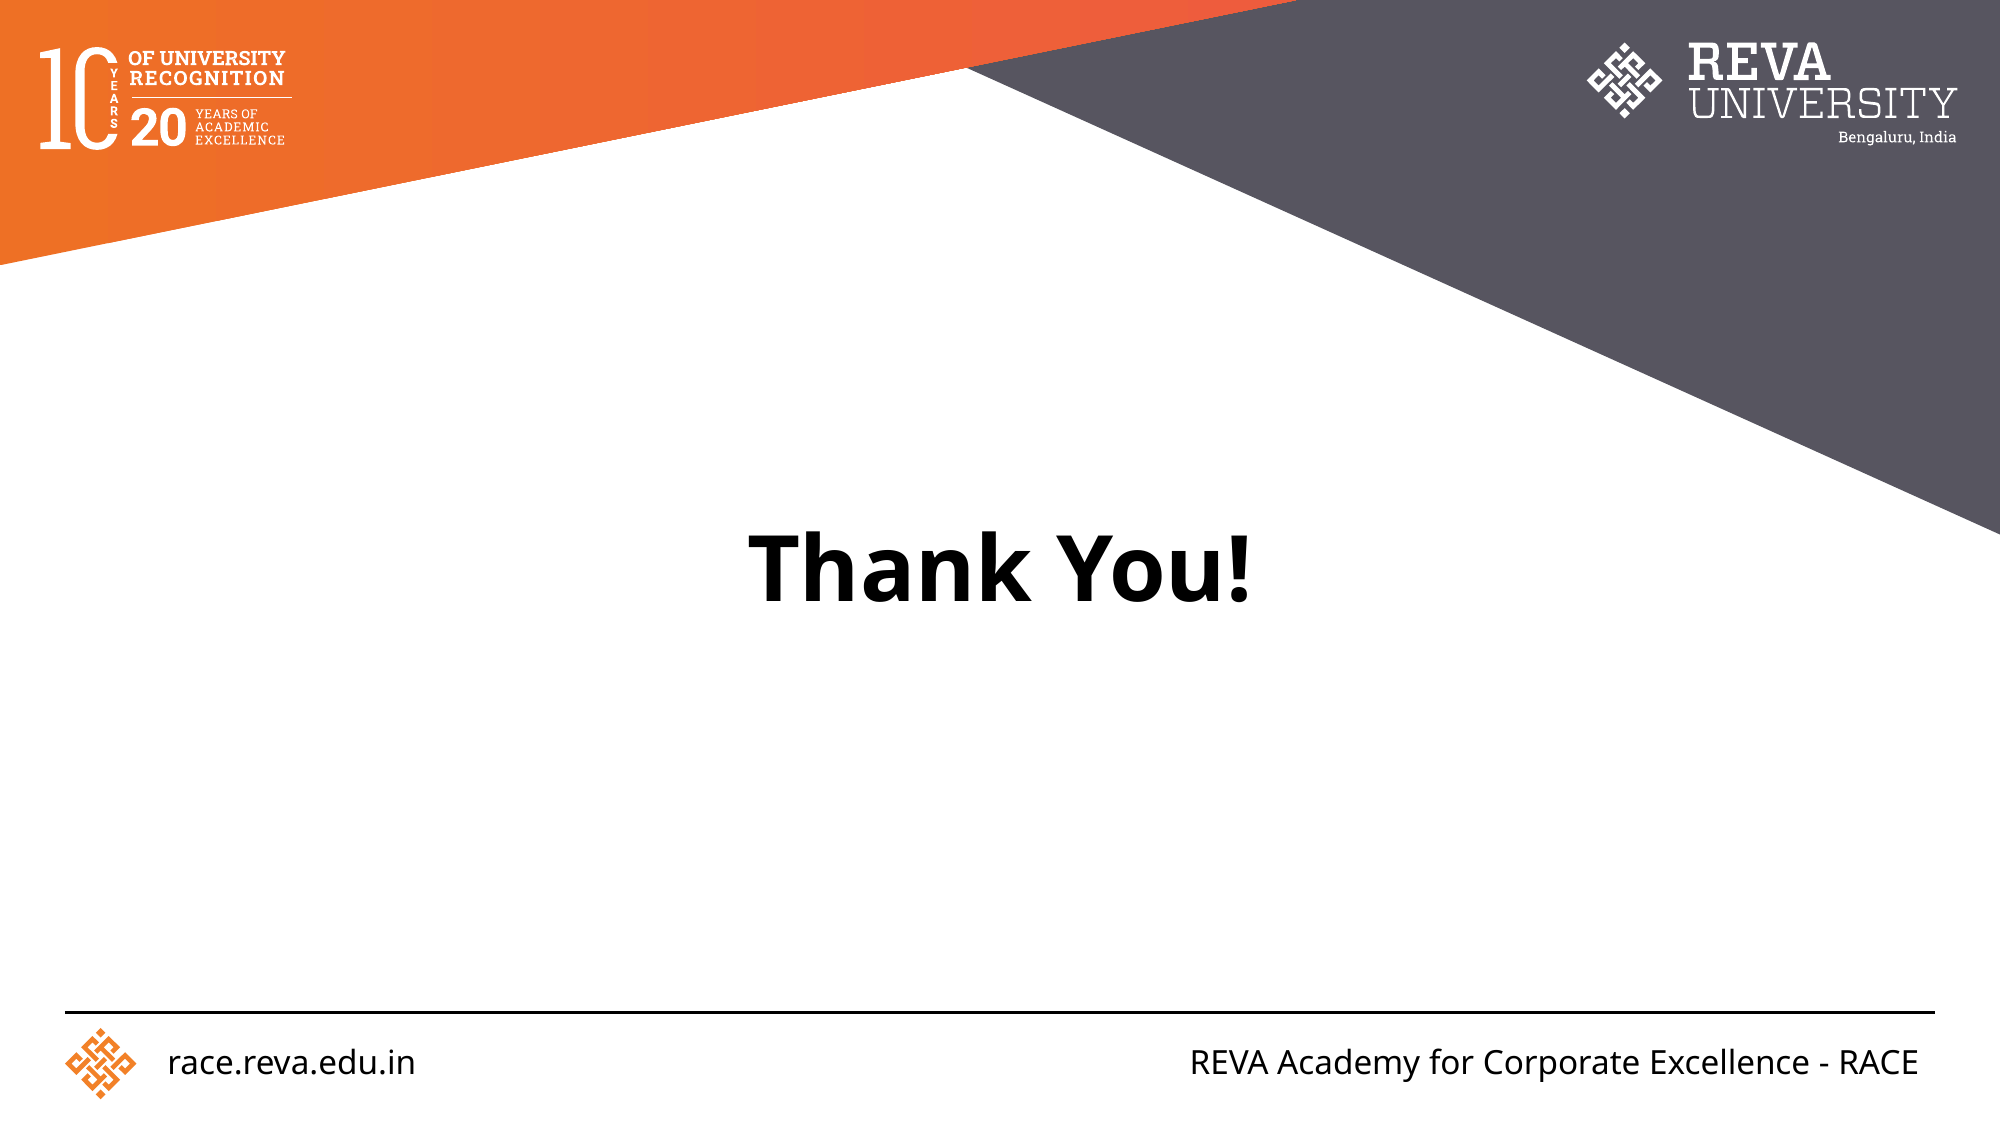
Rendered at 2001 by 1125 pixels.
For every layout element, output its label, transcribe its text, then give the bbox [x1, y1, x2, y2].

title Thank You! [309, 421, 1691, 709]
